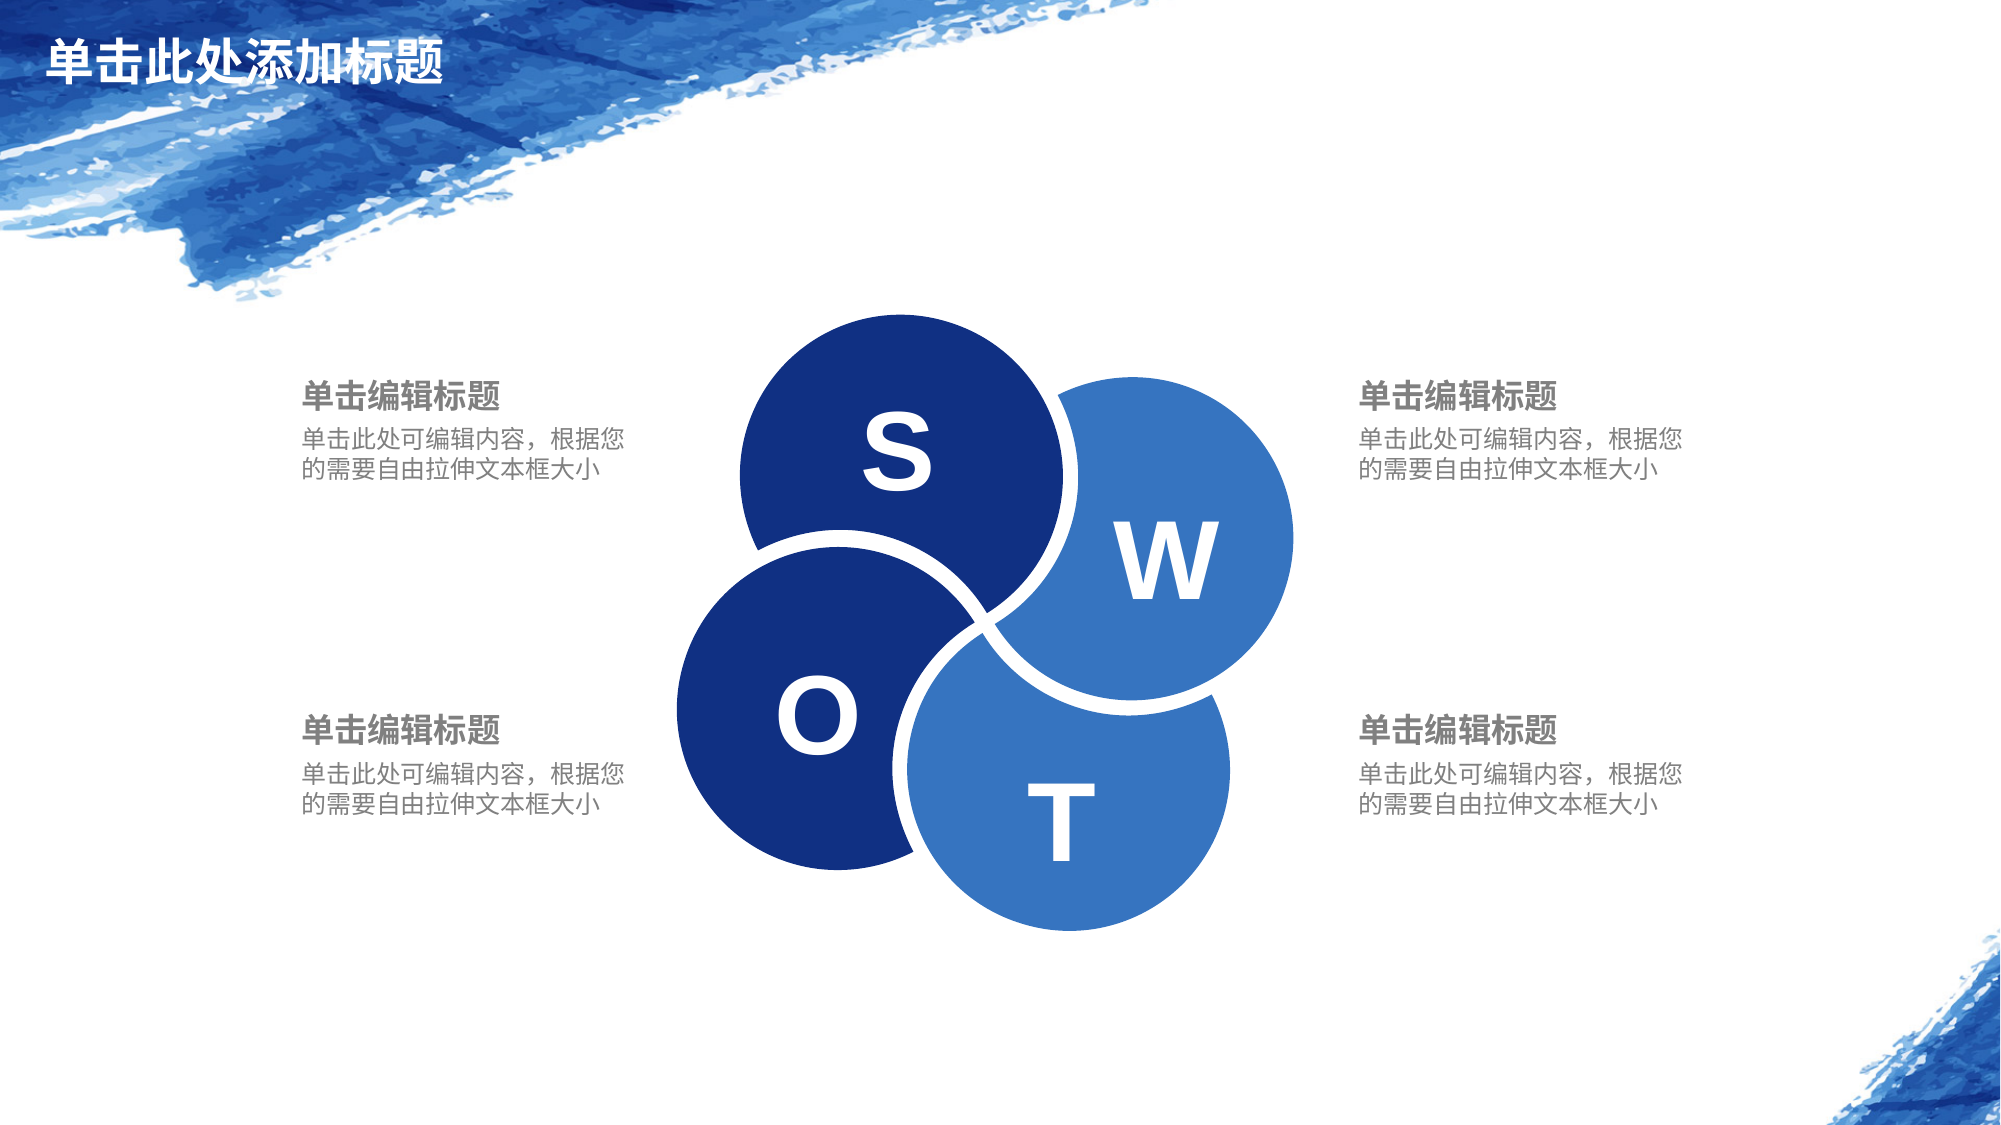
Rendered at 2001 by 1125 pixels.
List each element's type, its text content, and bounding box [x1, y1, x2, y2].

title 单击此处添加标题 [29, 25, 1755, 104]
picture [0, 0, 2001, 1125]
text_box W [1058, 476, 1275, 632]
text_box [994, 557, 1264, 701]
text_box [1057, 377, 1294, 613]
text_box [676, 546, 975, 871]
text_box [1358, 709, 1742, 820]
text_box S [789, 368, 1006, 524]
text_box [739, 314, 1063, 614]
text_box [301, 709, 685, 820]
text_box T [953, 739, 1171, 894]
text_box O [709, 631, 927, 787]
text_box [908, 633, 1231, 931]
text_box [1358, 374, 1742, 485]
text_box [301, 374, 685, 485]
